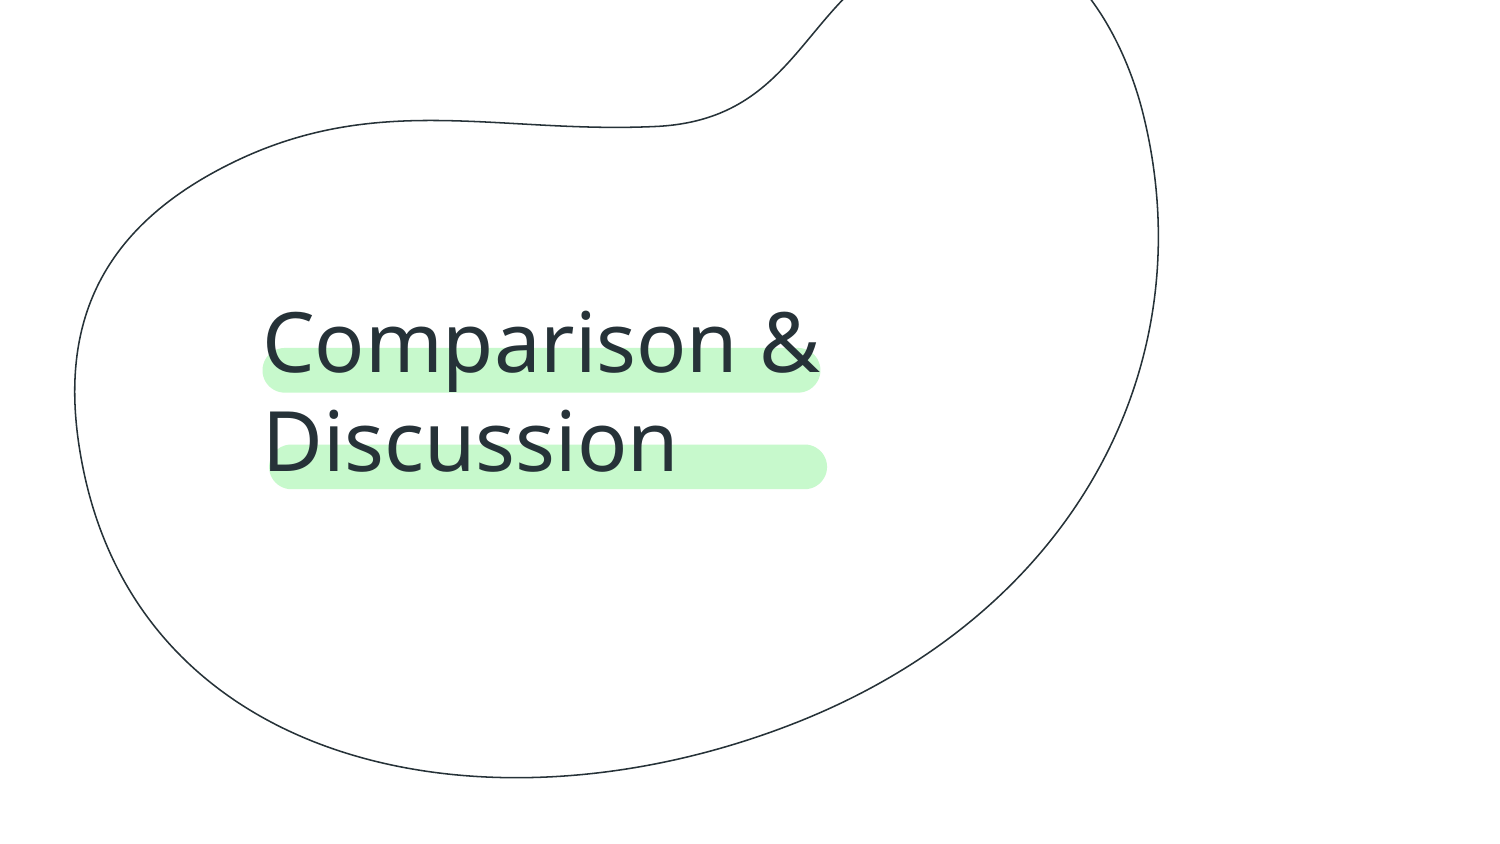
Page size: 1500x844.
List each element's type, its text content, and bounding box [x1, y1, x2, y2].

title Comparison & Discussion [247, 273, 882, 393]
text_box [269, 444, 828, 490]
